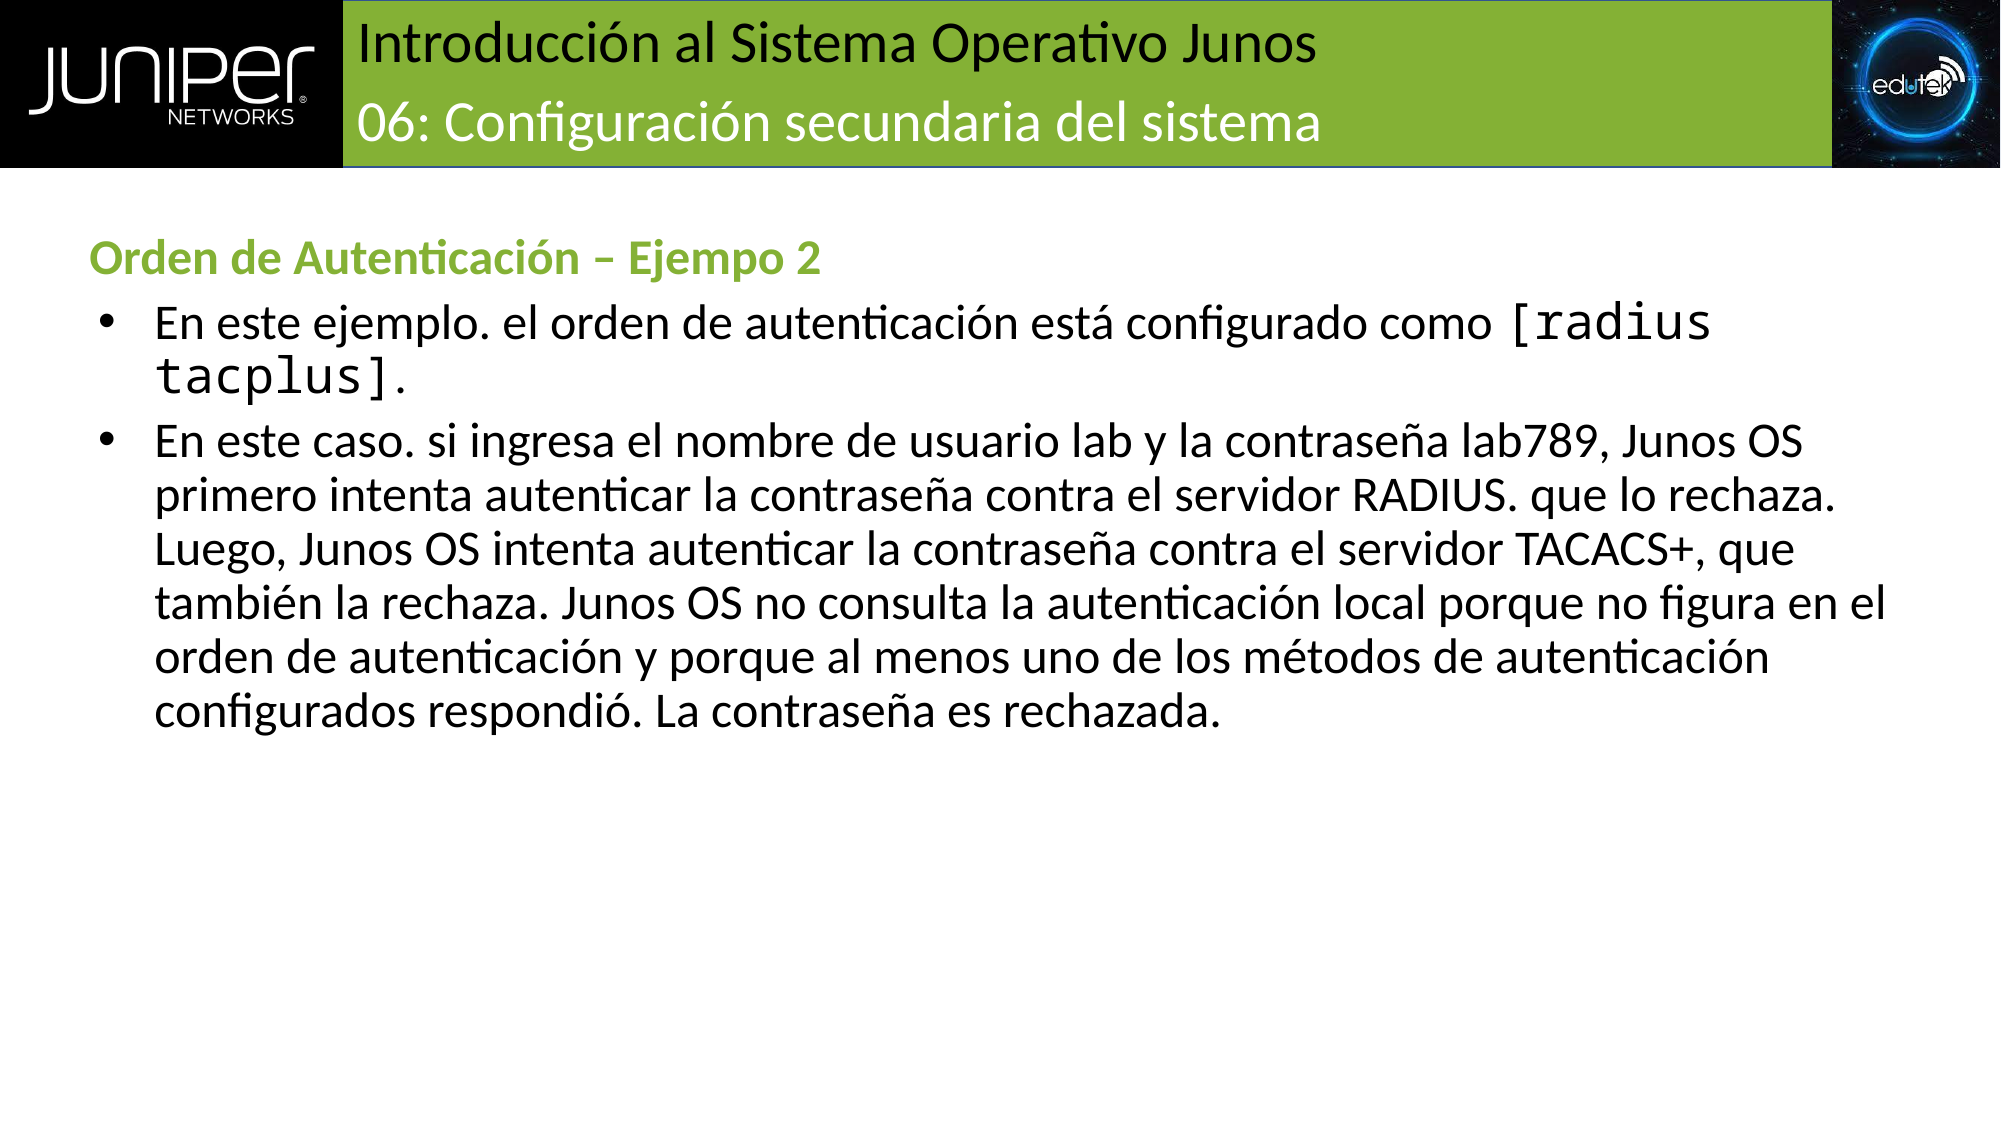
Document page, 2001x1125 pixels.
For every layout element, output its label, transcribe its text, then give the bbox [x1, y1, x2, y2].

title Introducción al Sistema Operativo Junos [342, 3, 2000, 84]
list Orden de Autenticación – Ejempo 2 En este ejemplo. el orden de autenticación está configurado como [radius tacplus]. En este caso. si ingresa el nombre de usuario lab y la contraseña lab789, Junos OS primero intenta autenticar la contraseña contra el servidor RADIUS. que lo rechaza. Luego, Junos OS intenta autenticar la contraseña contra el servidor TACACS+, que también la rechaza. Junos OS no consulta la autenticación local porque no figura en el orden de autenticación y porque al menos uno de los métodos de autenticación configurados respondió. La contraseña es rechazada. [74, 224, 1926, 1094]
list 06: Configuración secundaria del sistema [342, 83, 1606, 168]
picture [0, 0, 343, 168]
picture [1832, 84, 2000, 168]
